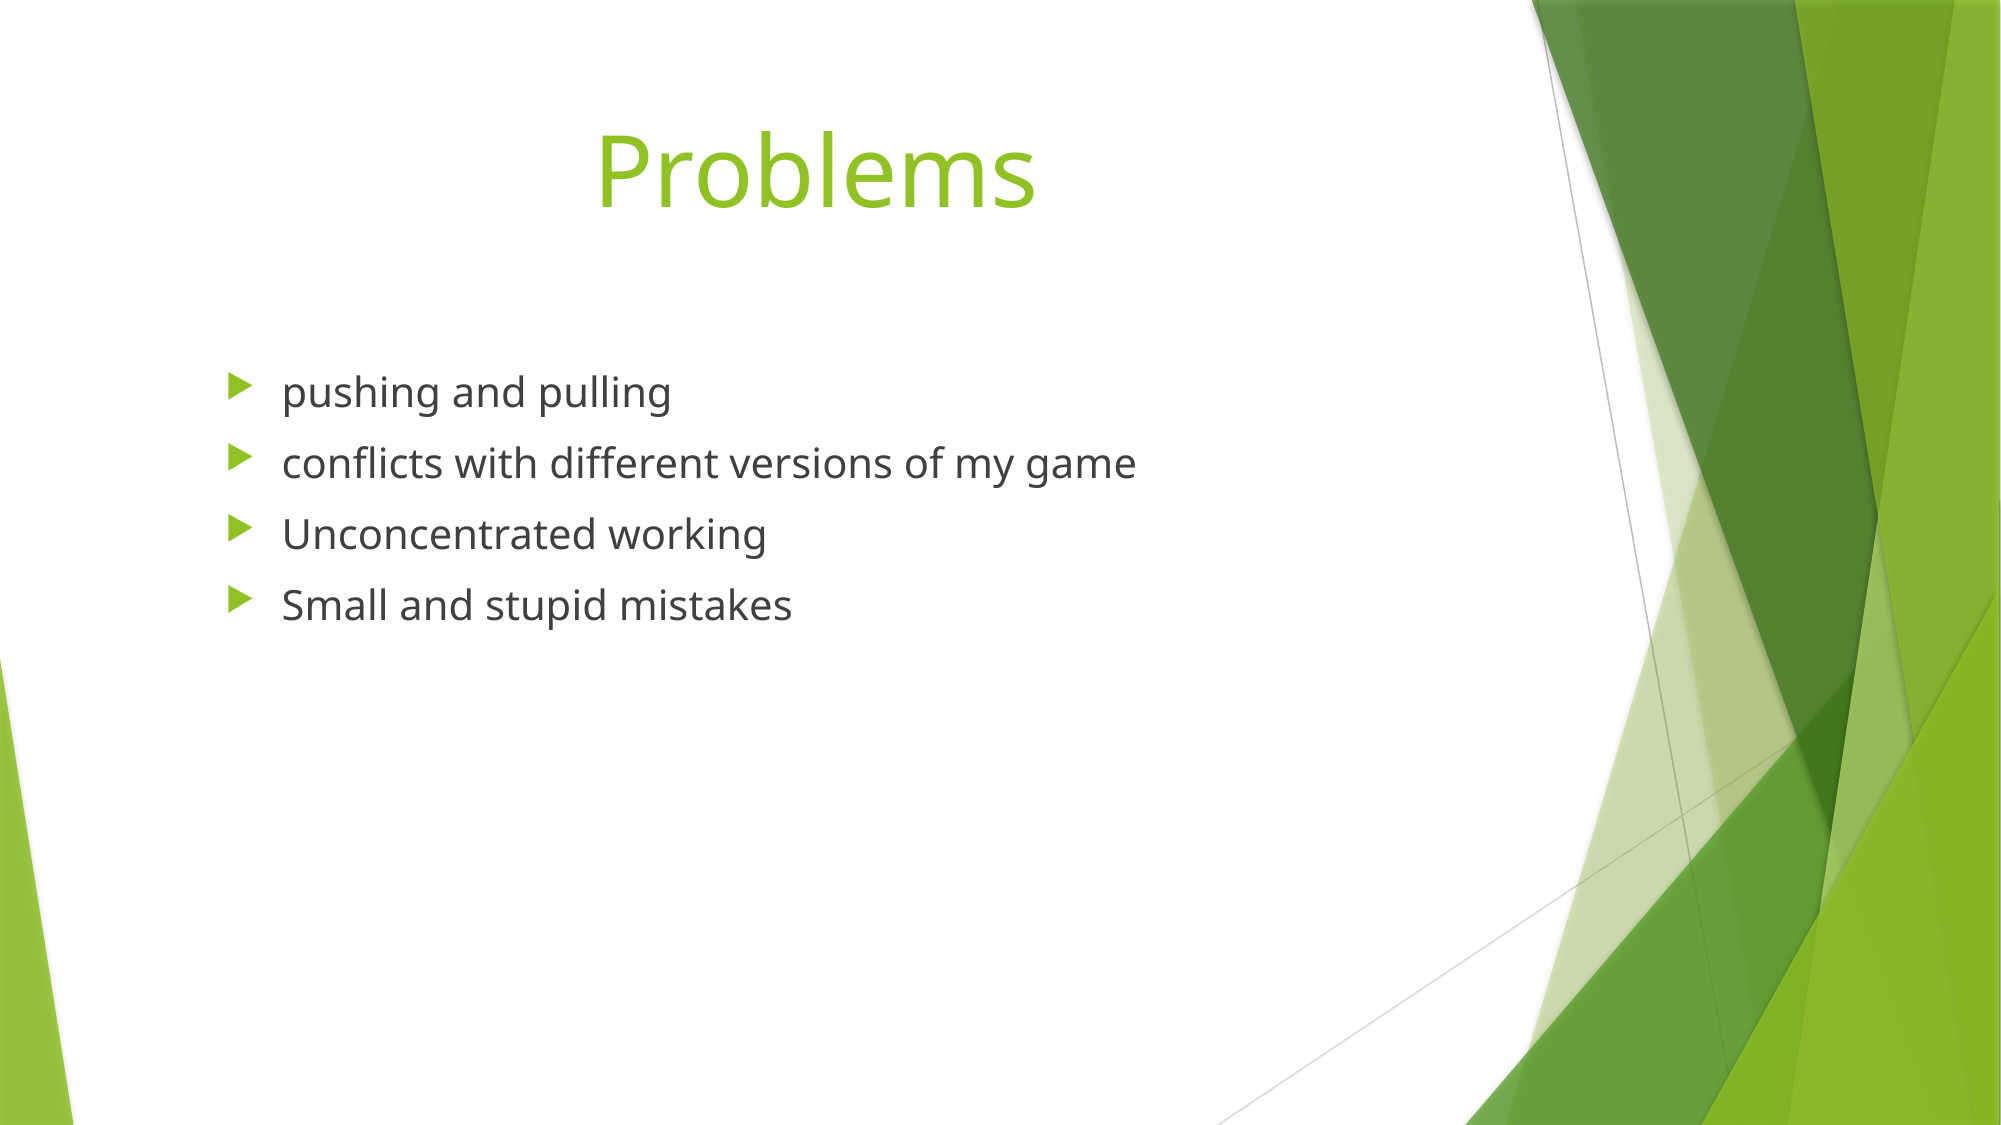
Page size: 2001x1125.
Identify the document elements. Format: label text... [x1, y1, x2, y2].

title Problems [111, 99, 1522, 317]
list pushing and pulling conflicts with different versions of my game Unconcentrated working Small and stupid mistakes [210, 358, 1621, 996]
